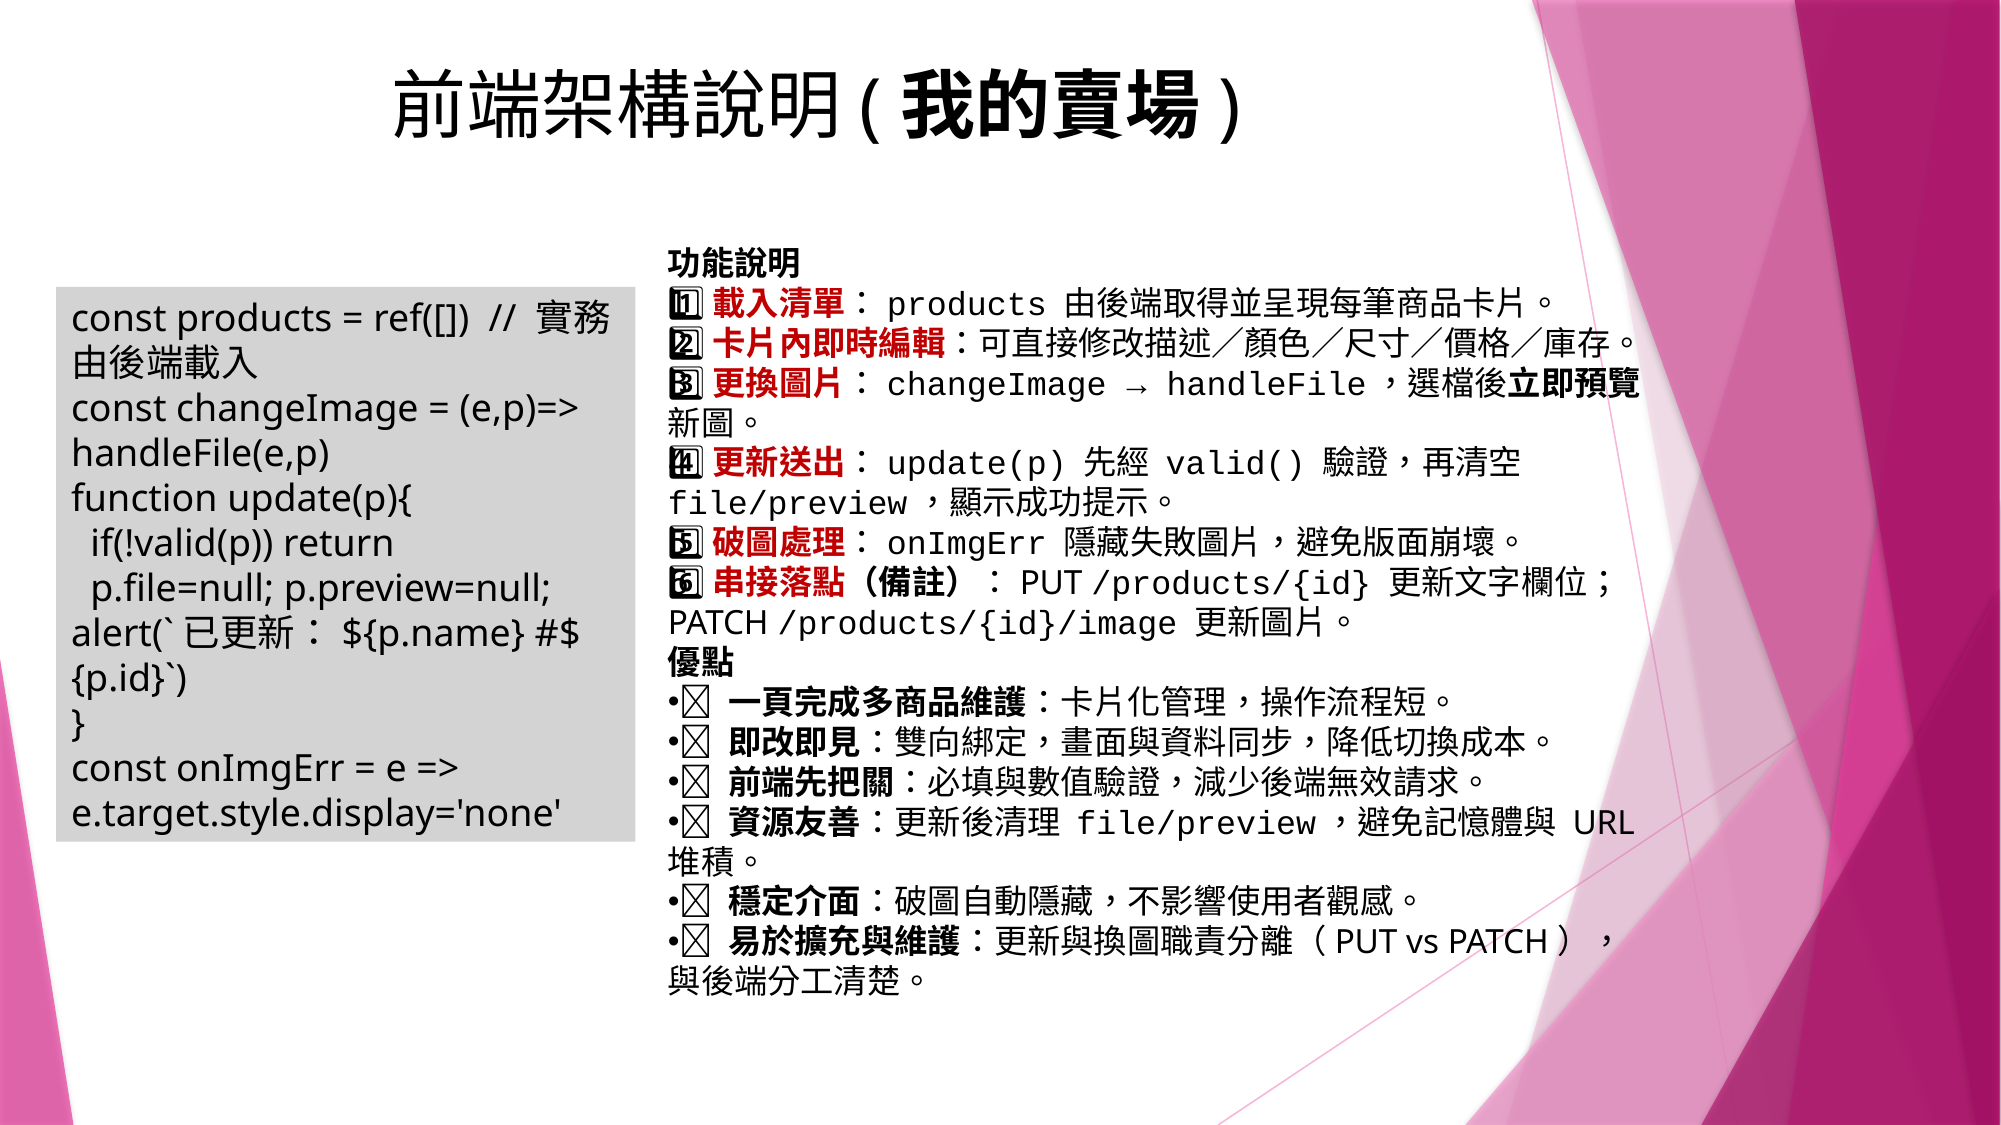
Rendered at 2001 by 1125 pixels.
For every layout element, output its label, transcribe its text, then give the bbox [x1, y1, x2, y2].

text_box 功能說明 1️⃣載入清單：products 由後端取得並呈現每筆商品卡片。 2️⃣卡片內即時編輯：可直接修改描述／顏色／尺寸／價格／庫存。 3️⃣更換圖片：changeImage → handleFile，選檔後立即預覽新圖。 4️⃣更新送出：update(p) 先經 valid() 驗證，再清空 file/preview，顯示成功提示。 5️⃣破圖處理：onImgErr 隱藏失敗圖片，避免版面崩壞。 6️⃣串接落點（備註）：PUT /products/{id} 更新文字欄位；PATCH /products/{id}/image 更新圖片。 優點 ✅ 一頁完成多商品維護：卡片化管理，操作流程短。 ✅ 即改即見：雙向綁定，畫面與資料同步，降低切換成本。 ✅ 前端先把關：必填與數值驗證，減少後端無效請求。 ✅ 資源友善：更新後清理 file/preview，避免記憶體與 URL 堆積。 ✅ 穩定介面：破圖自動隱藏，不影響使用者觀感。 ✅ 易於擴充與維護：更新與換圖職責分離（PUT vs PATCH），與後端分工清楚。 [653, 234, 1669, 1008]
text_box const products = ref([]) // 實務由後端載入 const changeImage = (e,p)=> handleFile(e,p) function update(p){ if(!valid(p)) return p.file=null; p.preview=null; alert(`已更新：${p.name} #${p.id}`) } const onImgErr = e => e.target.style.display='none' [56, 286, 636, 842]
title 前端架構說明(我的賣場) [111, 50, 1522, 194]
